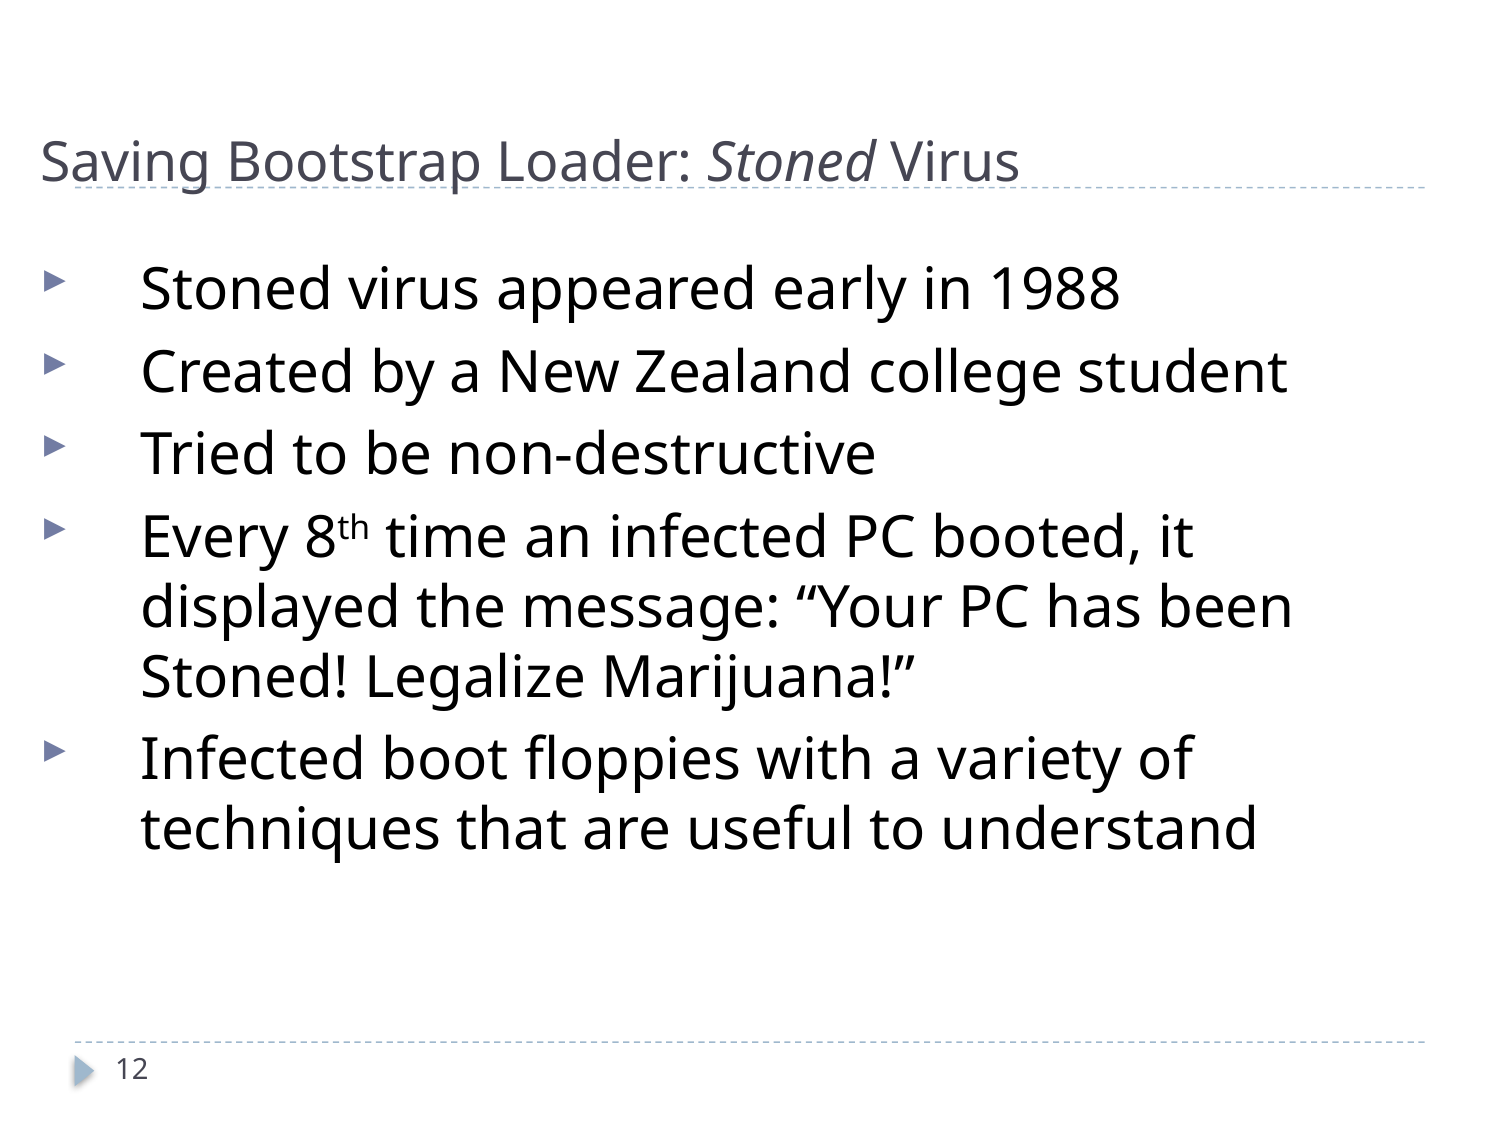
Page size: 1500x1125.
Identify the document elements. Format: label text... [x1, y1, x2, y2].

title Saving Bootstrap Loader: Stoned Virus [25, 118, 1455, 201]
slide_number 12 [100, 1042, 426, 1103]
list Stoned virus appeared early in 1988 Created by a New Zealand college student Tried to be non-destructive Every 8th time an infected PC booted, it displayed the message: “Your PC has been Stoned! Legalize Marijuana!” Infected boot floppies with a variety of techniques that are useful to understand [25, 243, 1417, 992]
